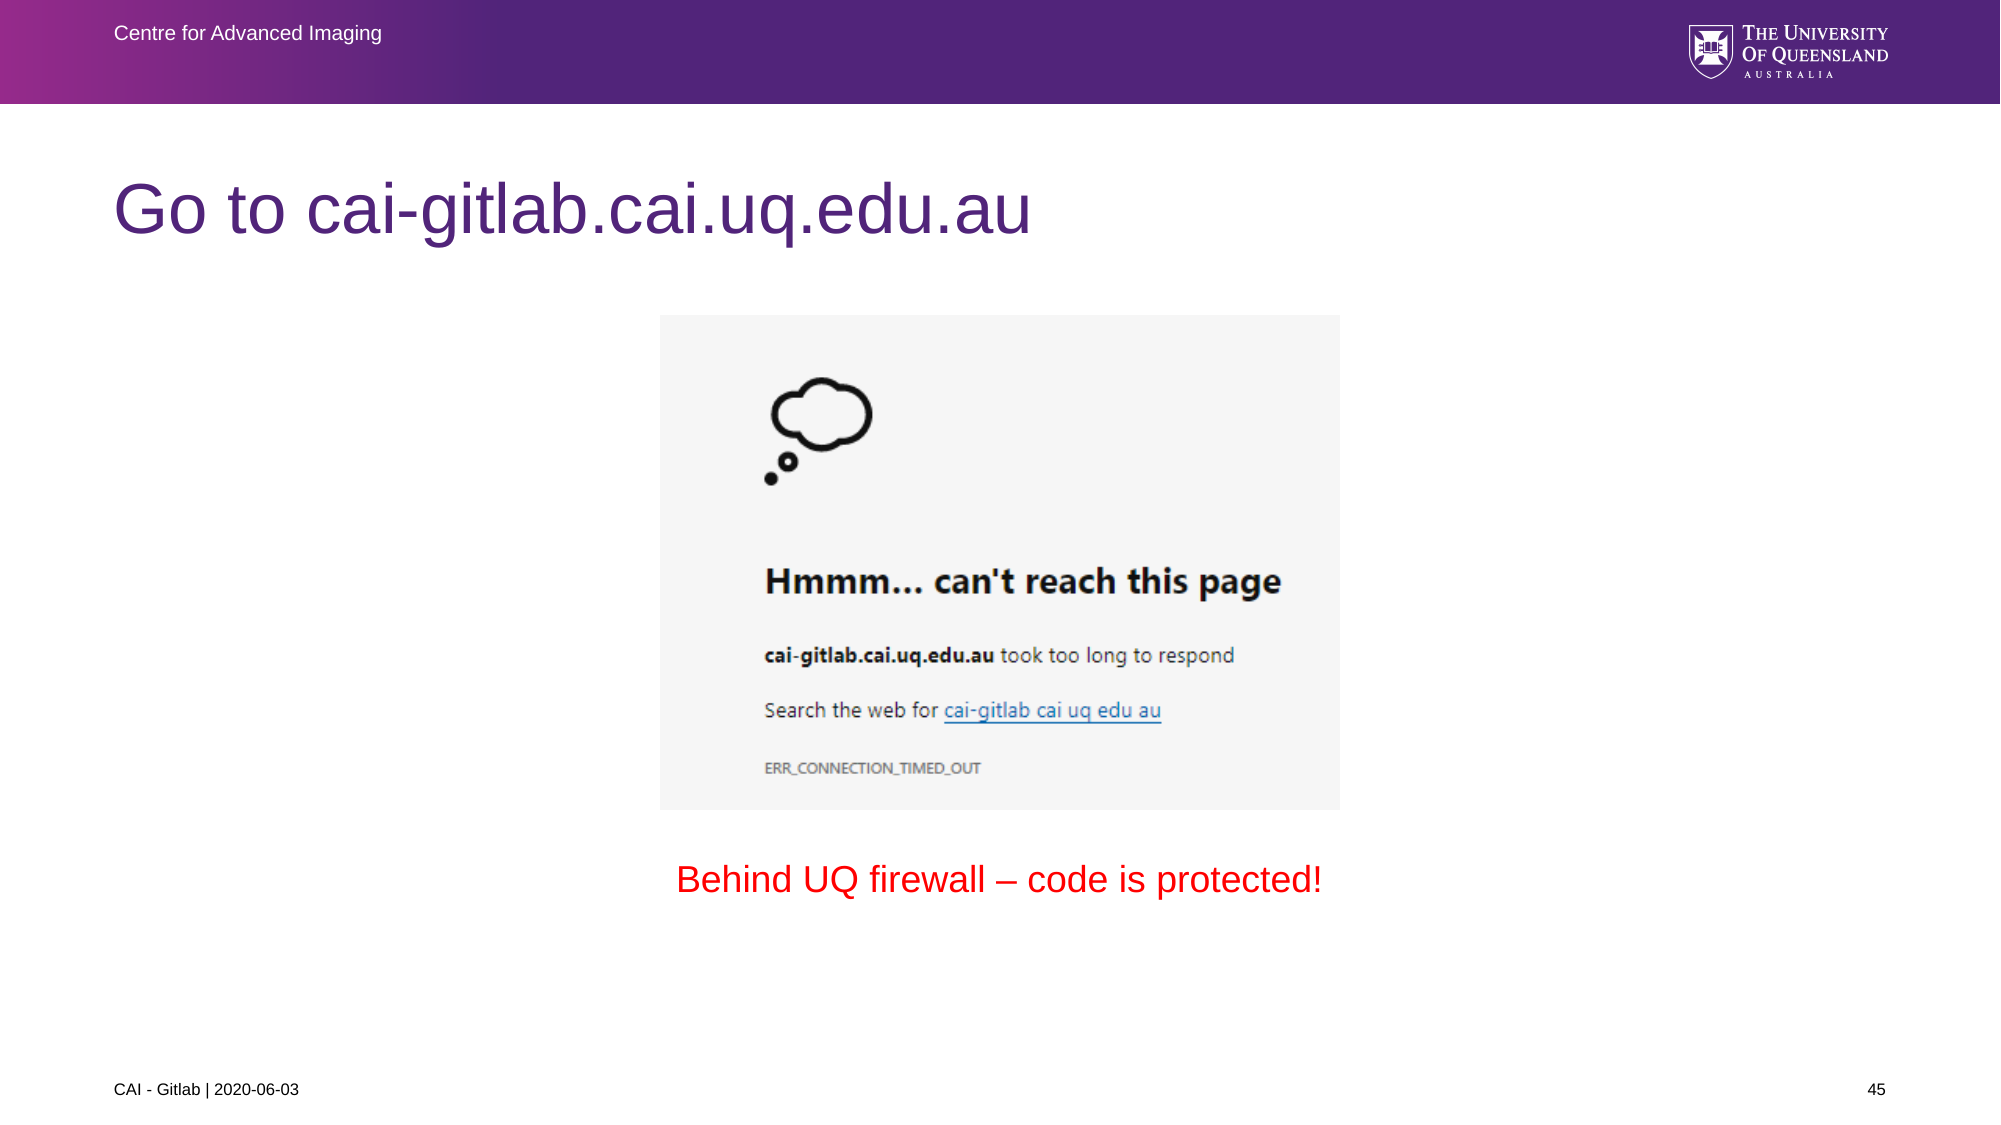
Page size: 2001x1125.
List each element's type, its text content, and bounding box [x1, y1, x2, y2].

text_box Behind UQ firewall – code is protected! [308, 848, 1691, 908]
title Go to cai-gitlab.cai.uq.edu.au [114, 172, 1886, 250]
picture [660, 315, 1340, 810]
slide_number Centre for Advanced Imaging [114, 24, 666, 72]
picture [1689, 25, 1888, 79]
slide_number 45 [1838, 1069, 1886, 1109]
footer CAI - Gitlab | 2020-06-03 [114, 1069, 666, 1109]
